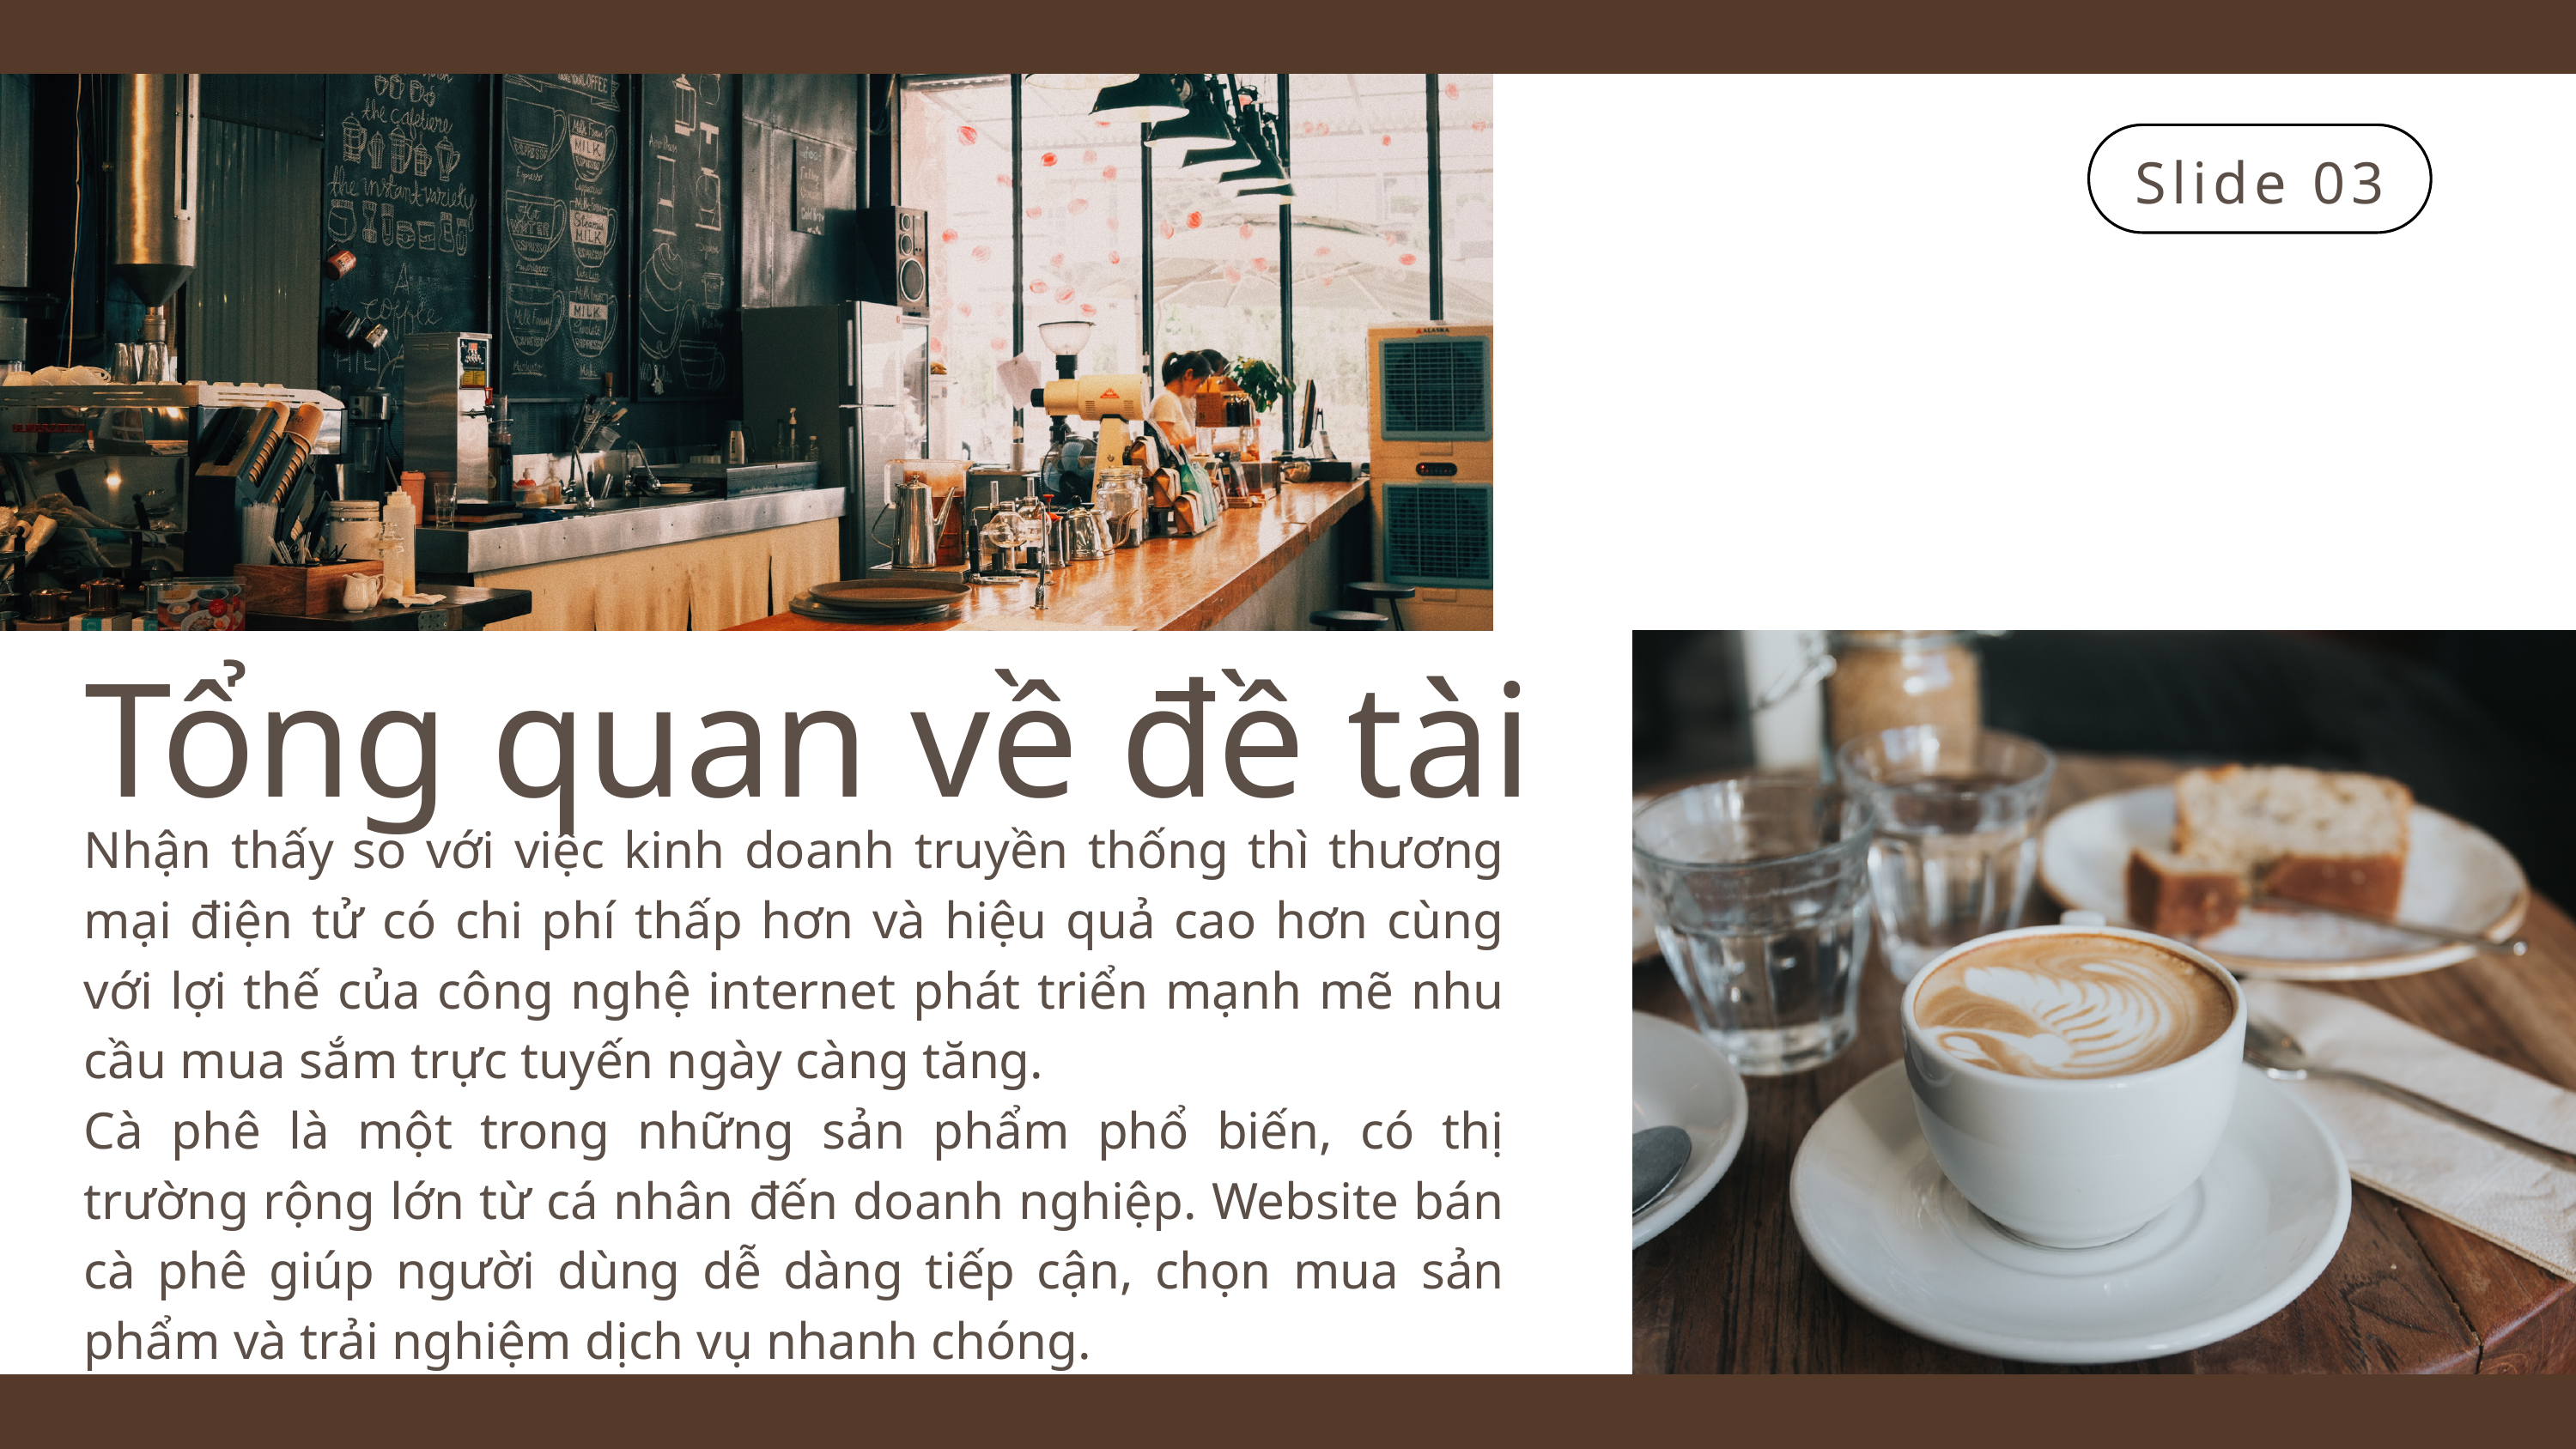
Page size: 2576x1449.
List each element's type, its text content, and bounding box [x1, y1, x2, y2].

text_box Nhận thấy so với việc kinh doanh truyền thống thì thương mại điện tử có chi phí thấp hơn và hiệu quả cao hơn cùng với lợi thế của công nghệ internet phát triển mạnh mẽ nhu cầu mua sắm trực tuyến ngày càng tăng. Cà phê là một trong những sản phẩm phổ biến, có thị trường rộng lớn từ cá nhân đến doanh nghiệp. Website bán cà phê giúp người dùng dễ dàng tiếp cận, chọn mua sản phẩm và trải nghiệm dịch vụ nhanh chóng. [83, 808, 1504, 1370]
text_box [0, 1374, 2576, 1449]
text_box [1631, 630, 2576, 1373]
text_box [0, 0, 2576, 75]
text_box Tổng quan về đề tài [84, 608, 1564, 828]
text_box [2088, 124, 2432, 233]
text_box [0, 84, 1494, 631]
